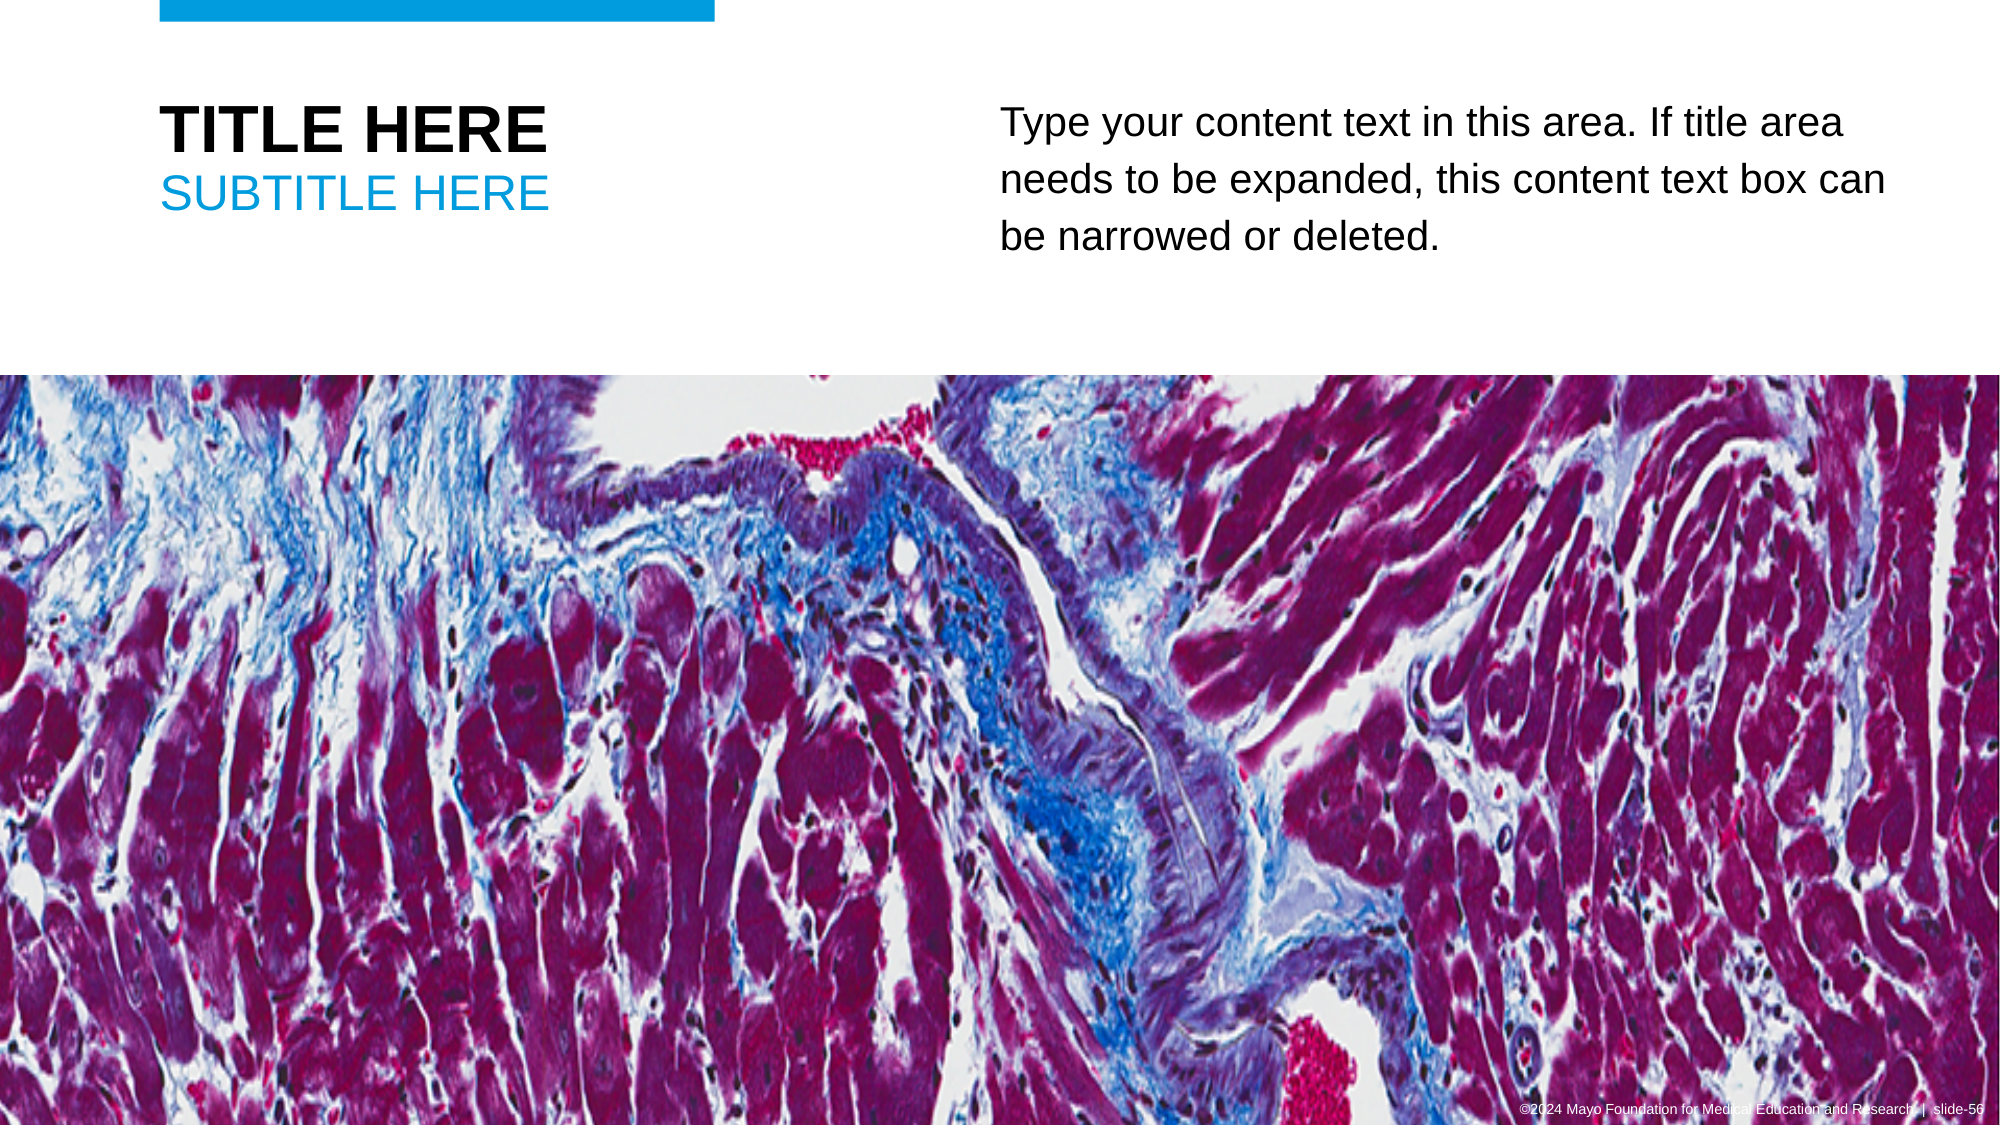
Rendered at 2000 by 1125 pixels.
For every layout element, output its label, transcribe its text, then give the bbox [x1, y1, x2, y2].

title TITLE HERE SUBTITLE HERE [159, 87, 943, 326]
picture [0, 374, 2000, 1125]
list Type your content text in this area. If title area needs to be expanded, this content text box can be narrowed or deleted. [999, 87, 1914, 326]
